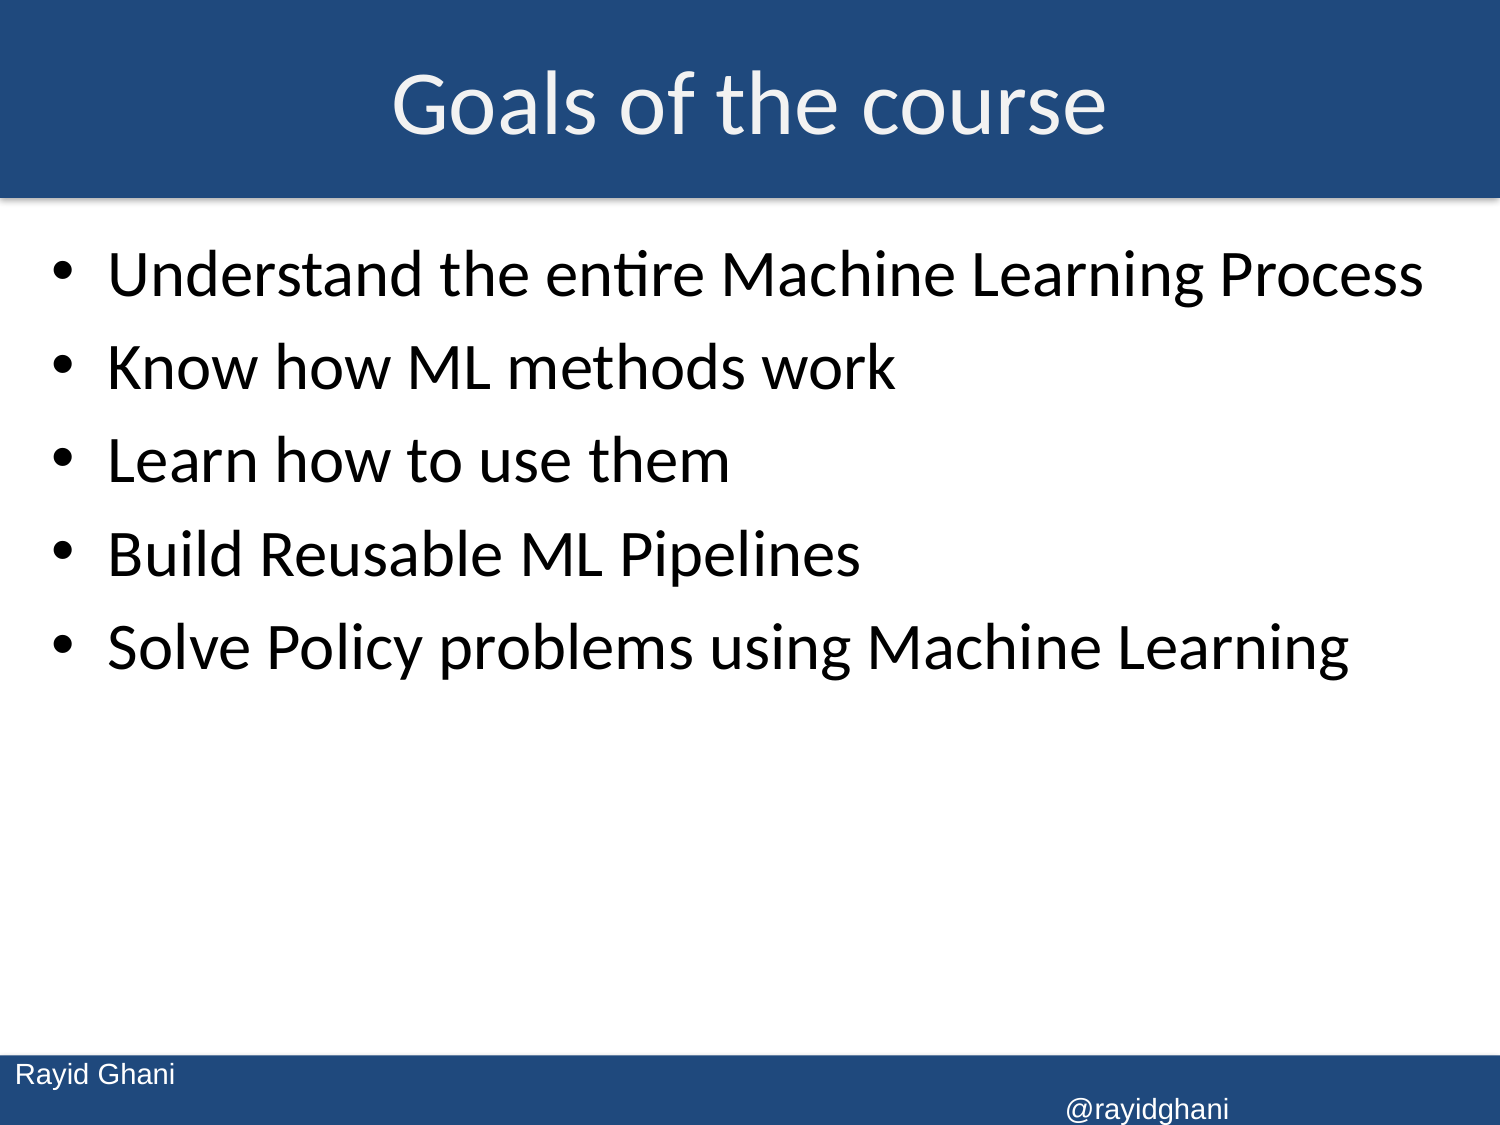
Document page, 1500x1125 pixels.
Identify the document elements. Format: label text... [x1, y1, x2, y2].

list Understand the entire Machine Learning Process Know how ML methods work Learn how to use them Build Reusable ML Pipelines Solve Policy problems using Machine Learning [36, 222, 1472, 1035]
title Goals of the course [0, 3, 1500, 192]
